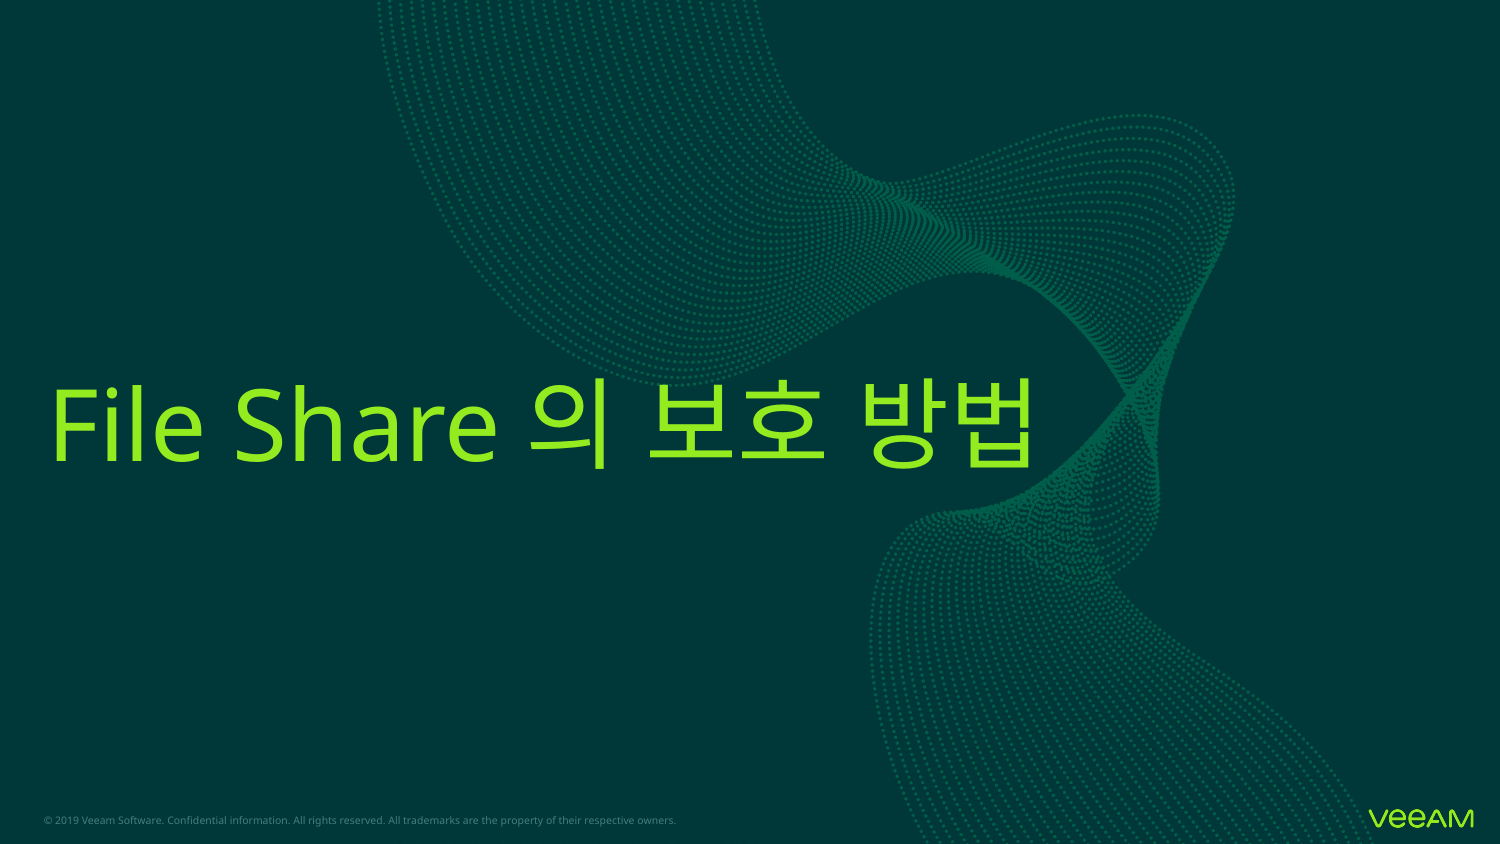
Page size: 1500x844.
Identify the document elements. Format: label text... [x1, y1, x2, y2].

picture [377, 483, 1474, 844]
title File Share의 보호 방법 [47, 361, 1453, 483]
picture [377, 0, 1374, 361]
